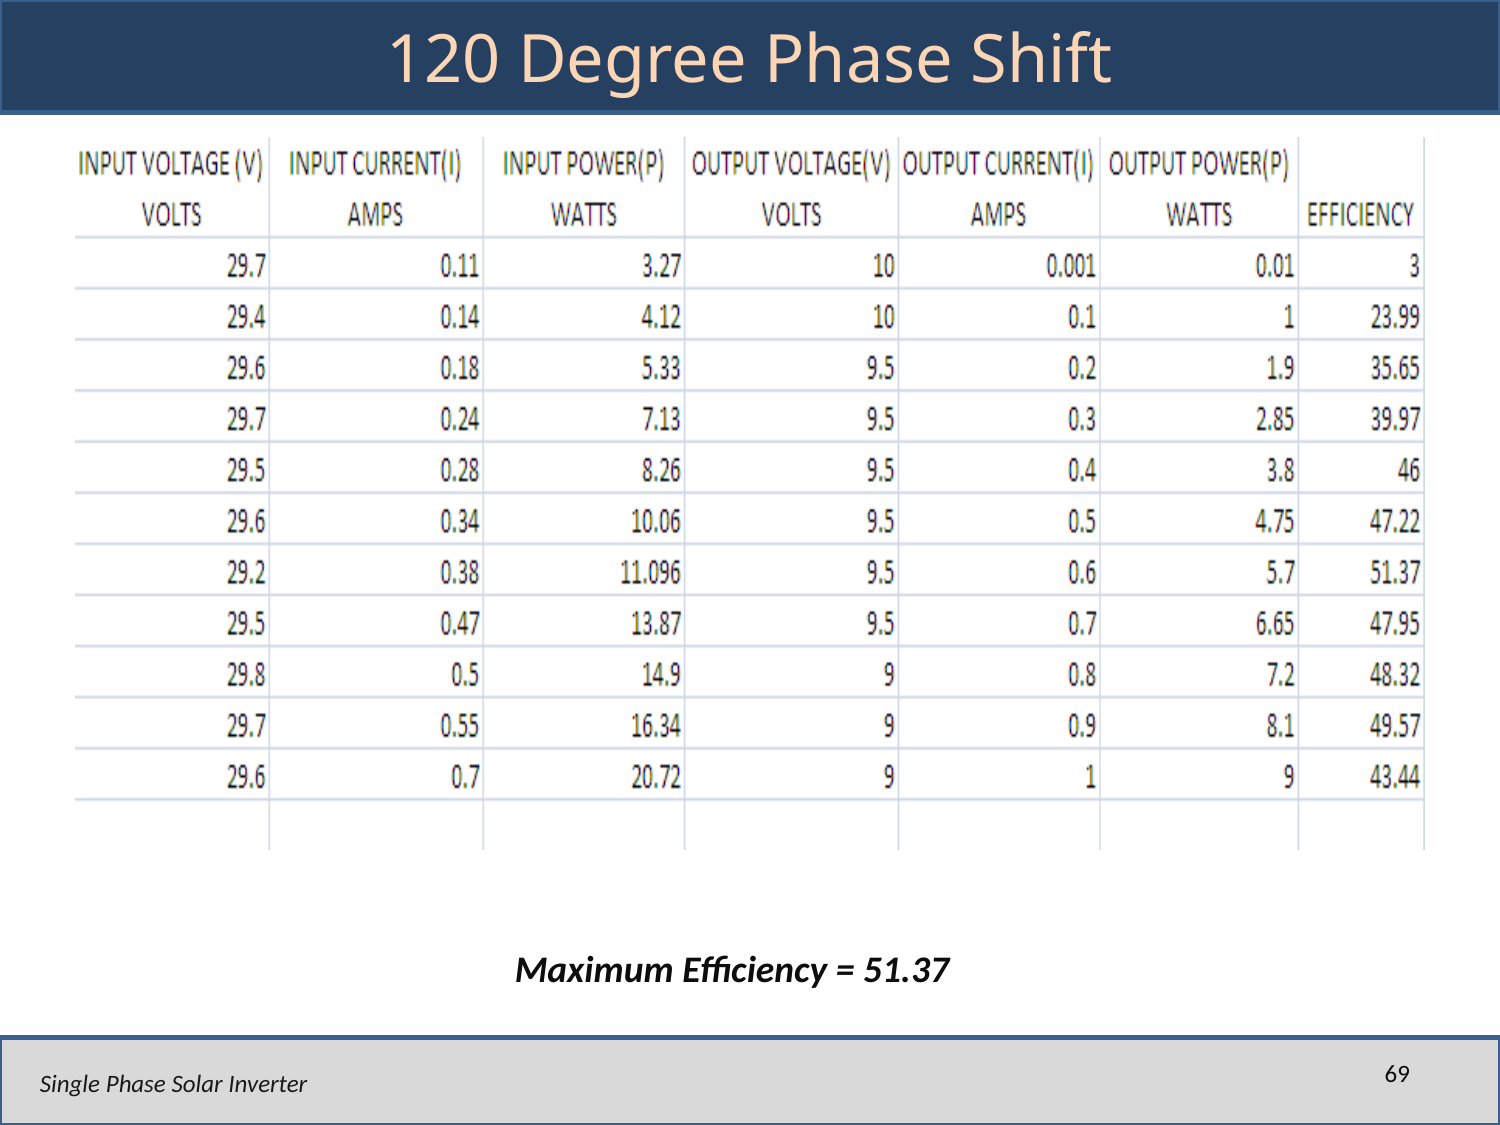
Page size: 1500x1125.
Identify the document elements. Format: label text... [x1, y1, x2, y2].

footer Single Phase Solar Inverter [24, 1052, 500, 1113]
title 120 Degree Phase Shift [75, 0, 1425, 113]
slide_number 69 [1275, 1042, 1425, 1103]
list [74, 137, 1426, 851]
text_box Maximum Efficiency = 51.37 [499, 937, 1038, 998]
